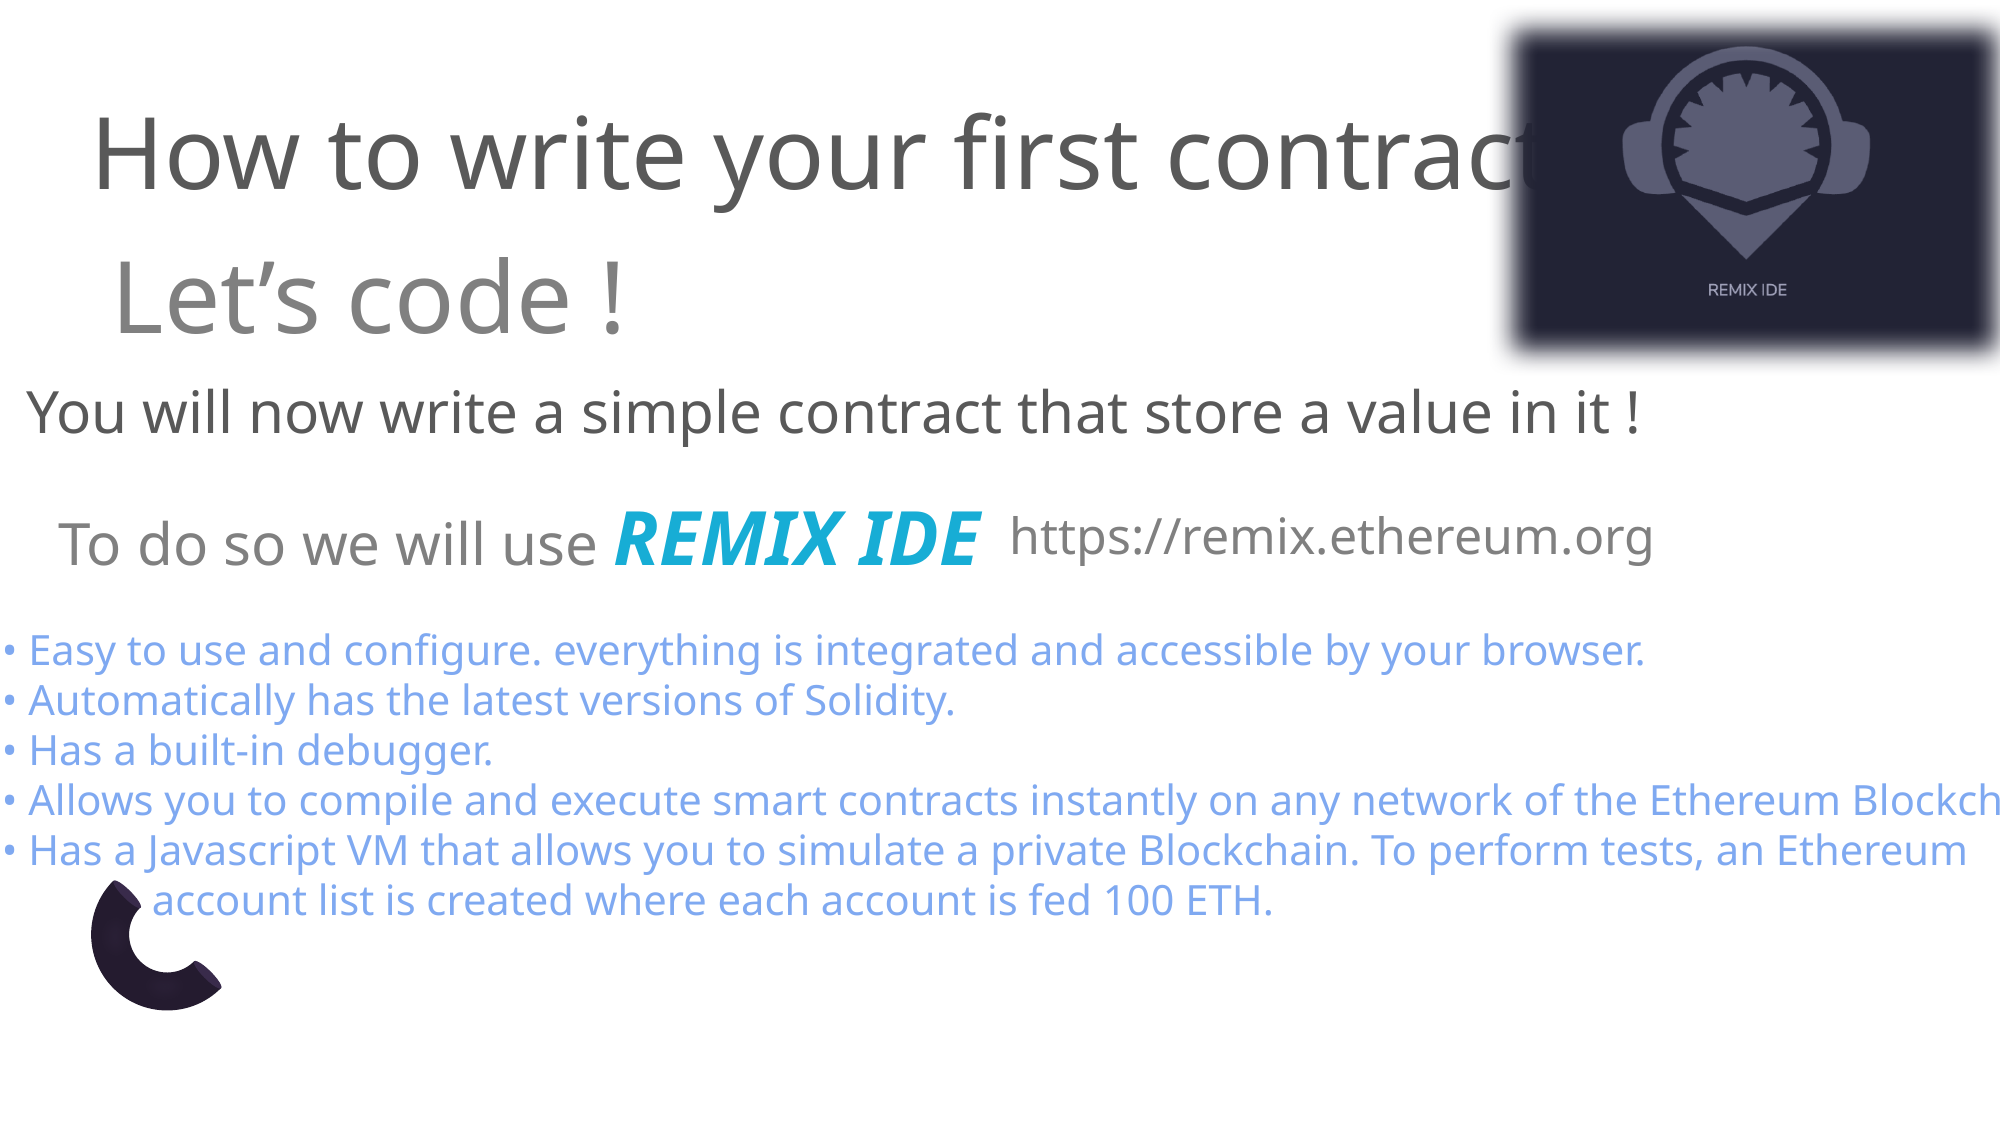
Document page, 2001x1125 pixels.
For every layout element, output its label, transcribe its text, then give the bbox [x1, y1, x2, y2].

text_box You will now write a simple contract that store a value in it ! [11, 367, 1657, 453]
title How to write your first contract ? [90, 90, 1486, 247]
picture [1486, 3, 2000, 377]
text_box • Easy to use and configure. everything is integrated and accessible by your browser. • Automatically has the latest versions of Solidity. • Has a built-in debugger. • Allows you to compile and execute smart contracts instantly on any network of the Ethereum Blockchain • Has a Javascript VM that allows you to simulate a private Blockchain. To perform tests, an Ethereum account list is created where each account is fed 100 ETH. [0, 616, 2000, 982]
text_box To do so we will use REMIX IDE [43, 483, 996, 588]
text_box https://remix.ethereum.org [994, 497, 1671, 572]
text_box Let’s code ! [97, 225, 642, 361]
